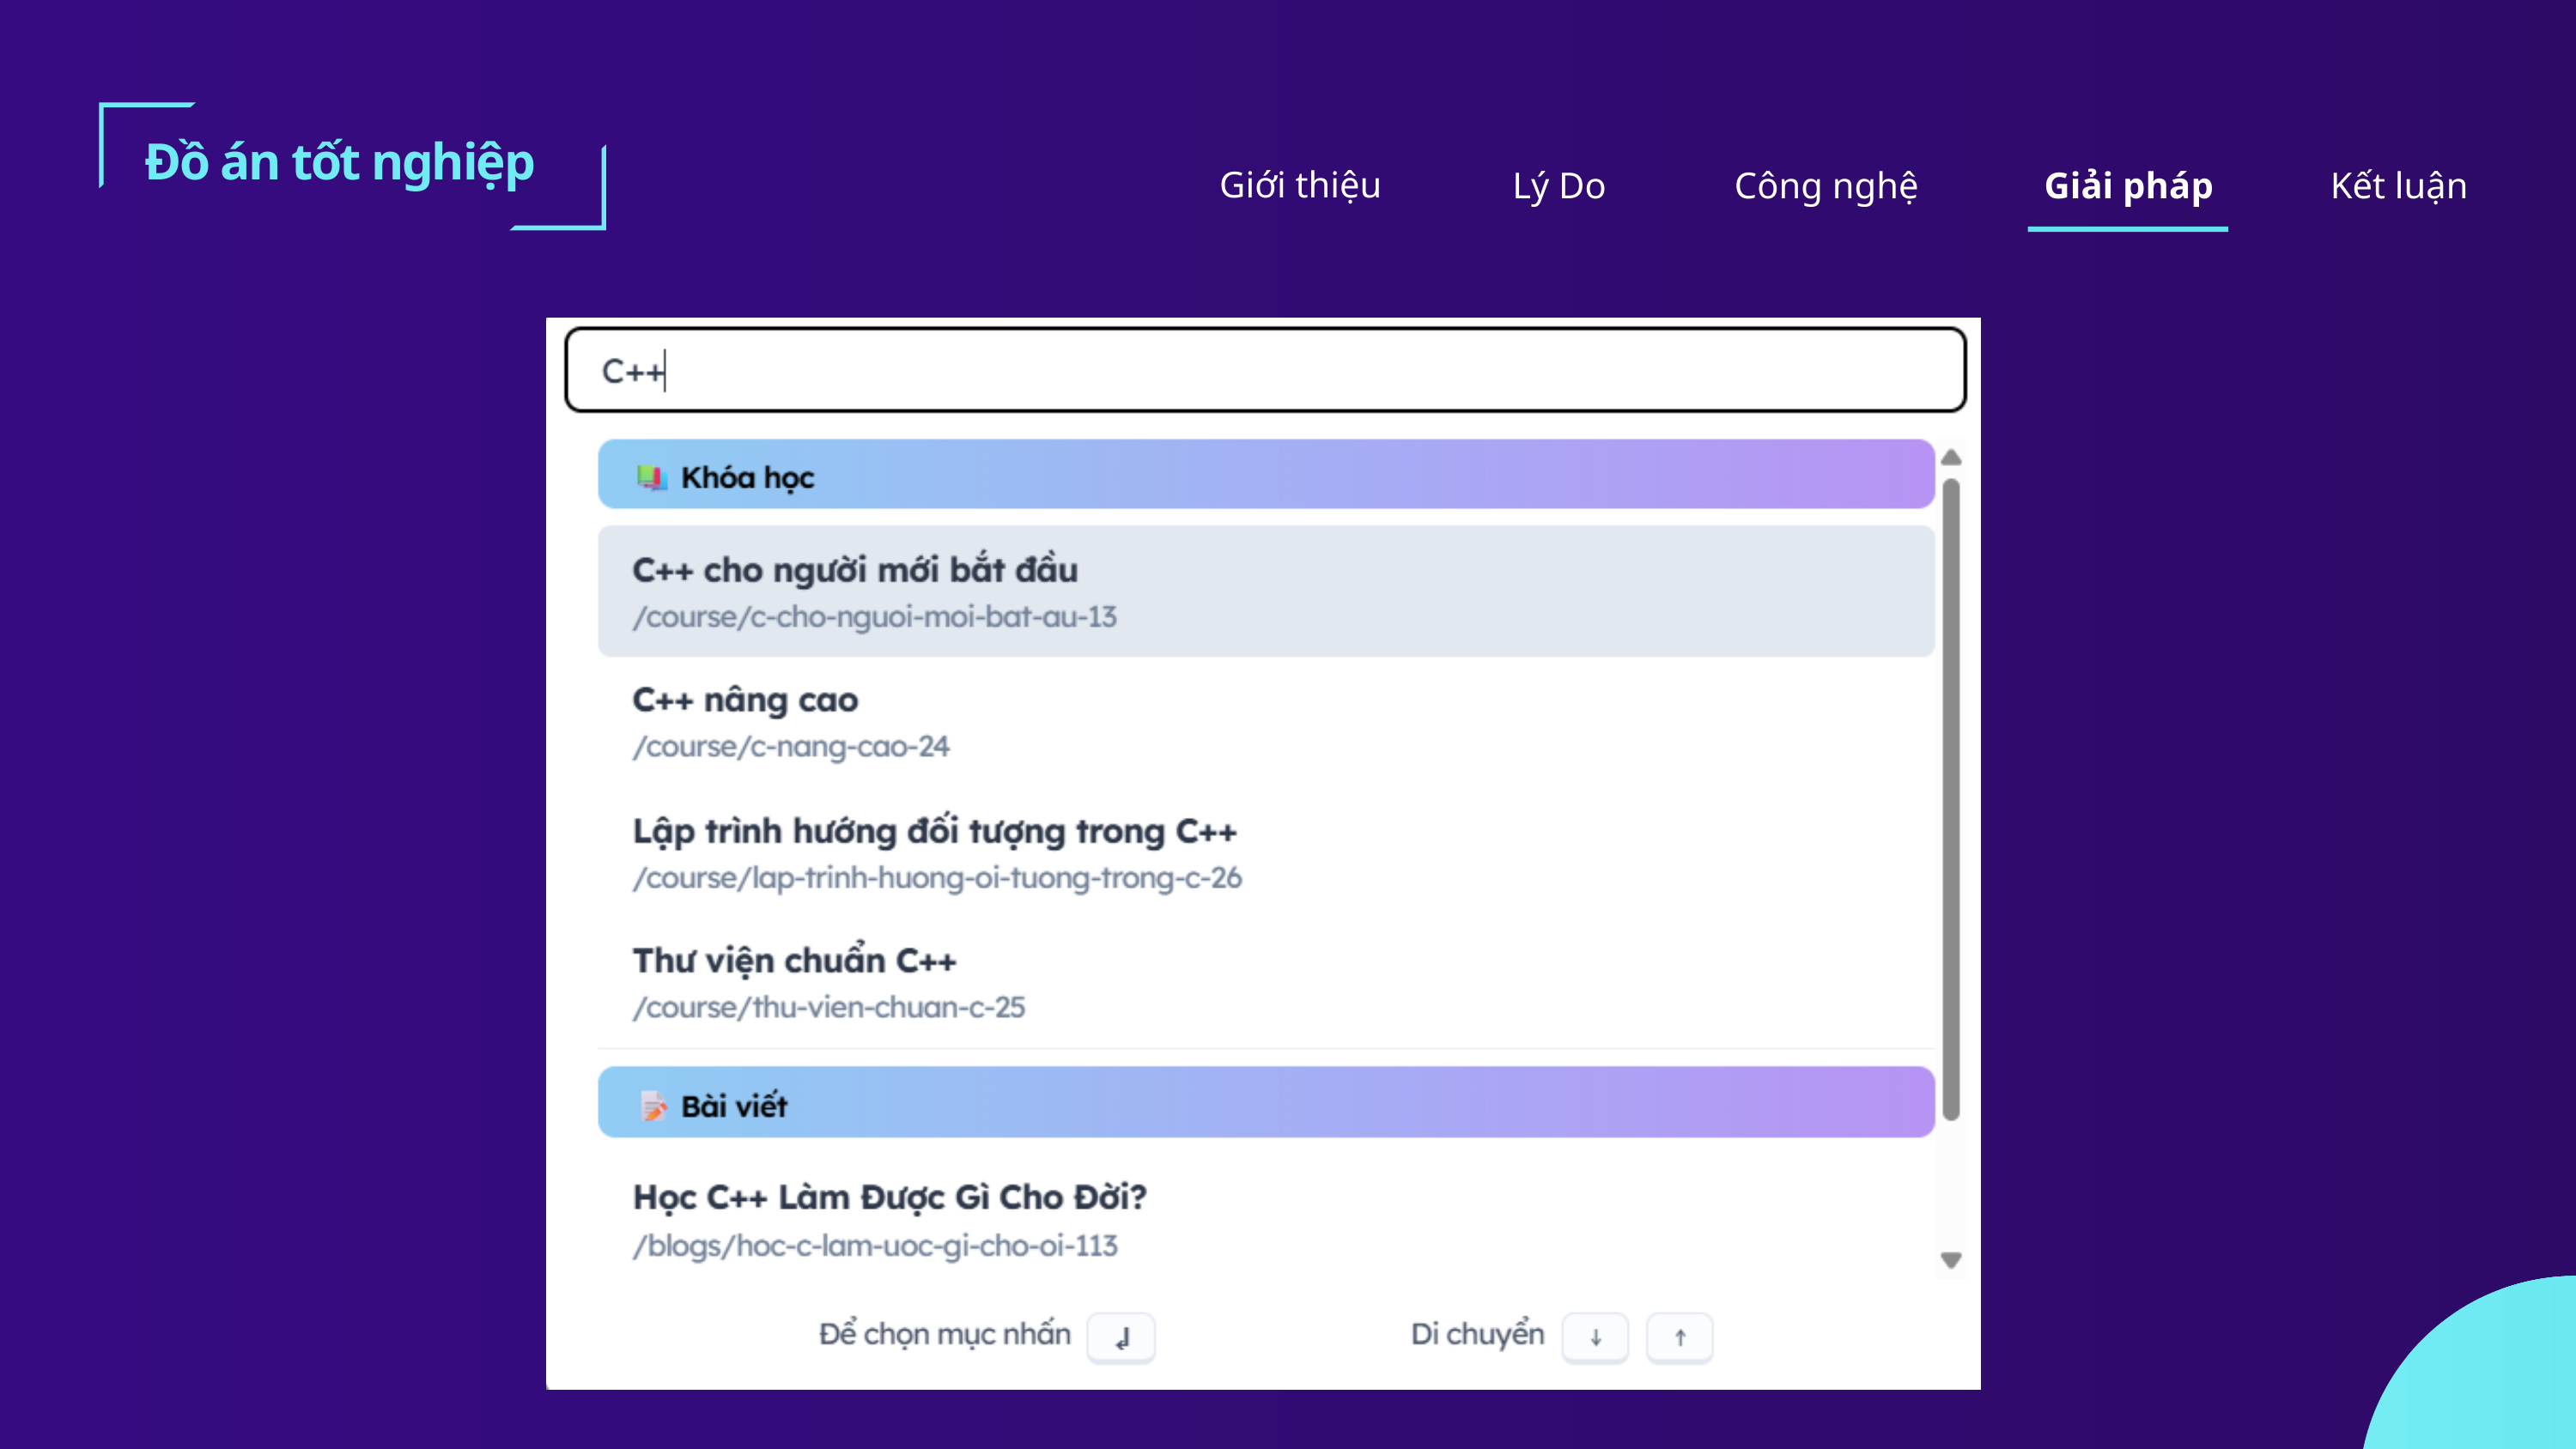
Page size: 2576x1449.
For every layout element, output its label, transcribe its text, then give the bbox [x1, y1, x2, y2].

text_box Kết luận [2318, 155, 2481, 206]
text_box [99, 102, 637, 231]
text_box Giới thiệu [1200, 155, 1401, 205]
text_box Giải pháp [2028, 155, 2230, 206]
text_box Công nghệ [1714, 155, 1940, 206]
text_box Lý Do [1493, 155, 1625, 206]
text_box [2358, 1276, 2576, 1449]
picture [546, 318, 1981, 1390]
